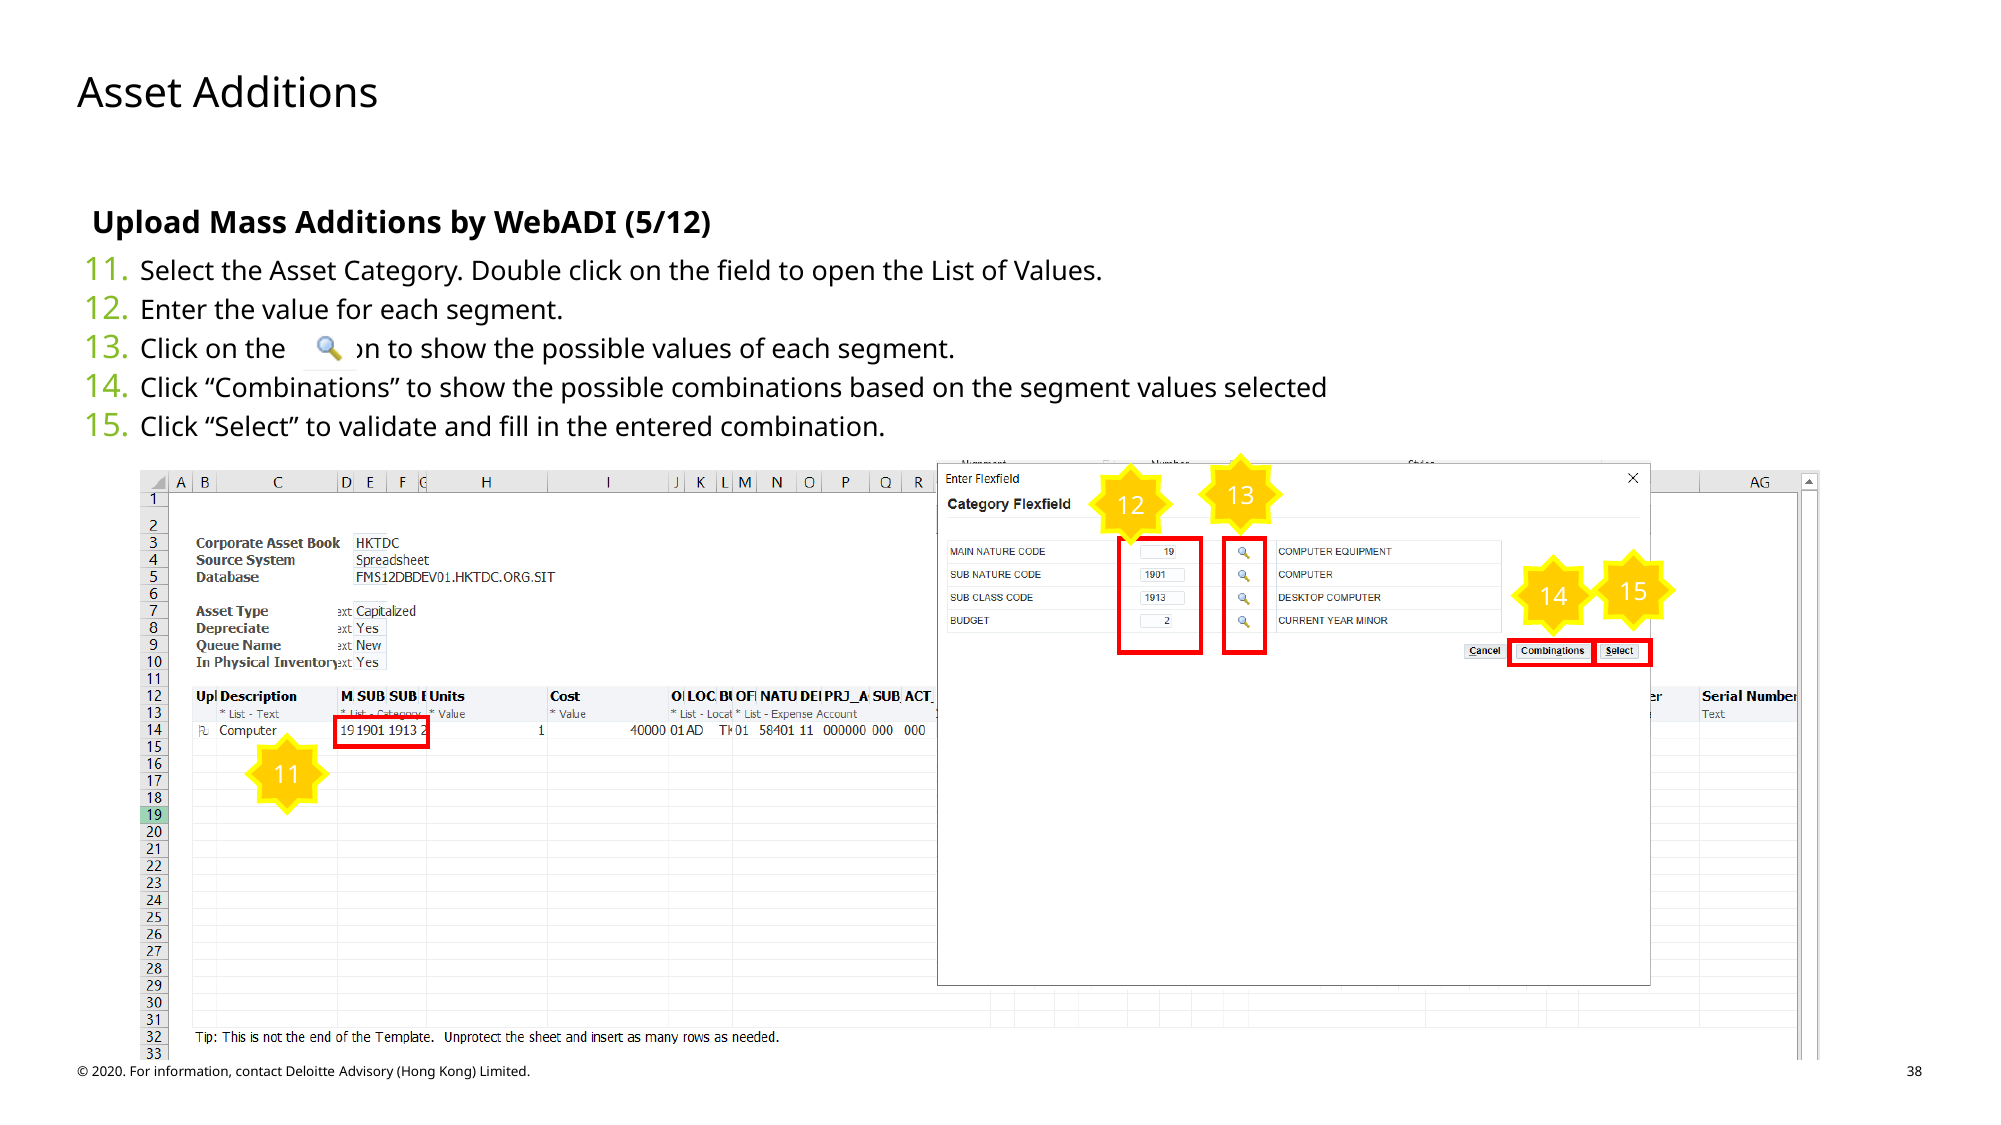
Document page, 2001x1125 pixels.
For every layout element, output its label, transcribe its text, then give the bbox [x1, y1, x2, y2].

picture [303, 326, 357, 371]
text_box Select the Asset Category. Double click on the field to open the List of Values. Enter the value for each segment. Click on the icon to show the possible values of each segment. Click “Combinations” to show the possible combinations based on the segment values selected Click “Select” to validate and fill in the entered combination. [77, 245, 1918, 955]
picture [140, 460, 1820, 1060]
text_box Upload Mass Additions by WebADI (5/12) [77, 195, 885, 245]
title Asset Additions [77, 66, 1923, 121]
